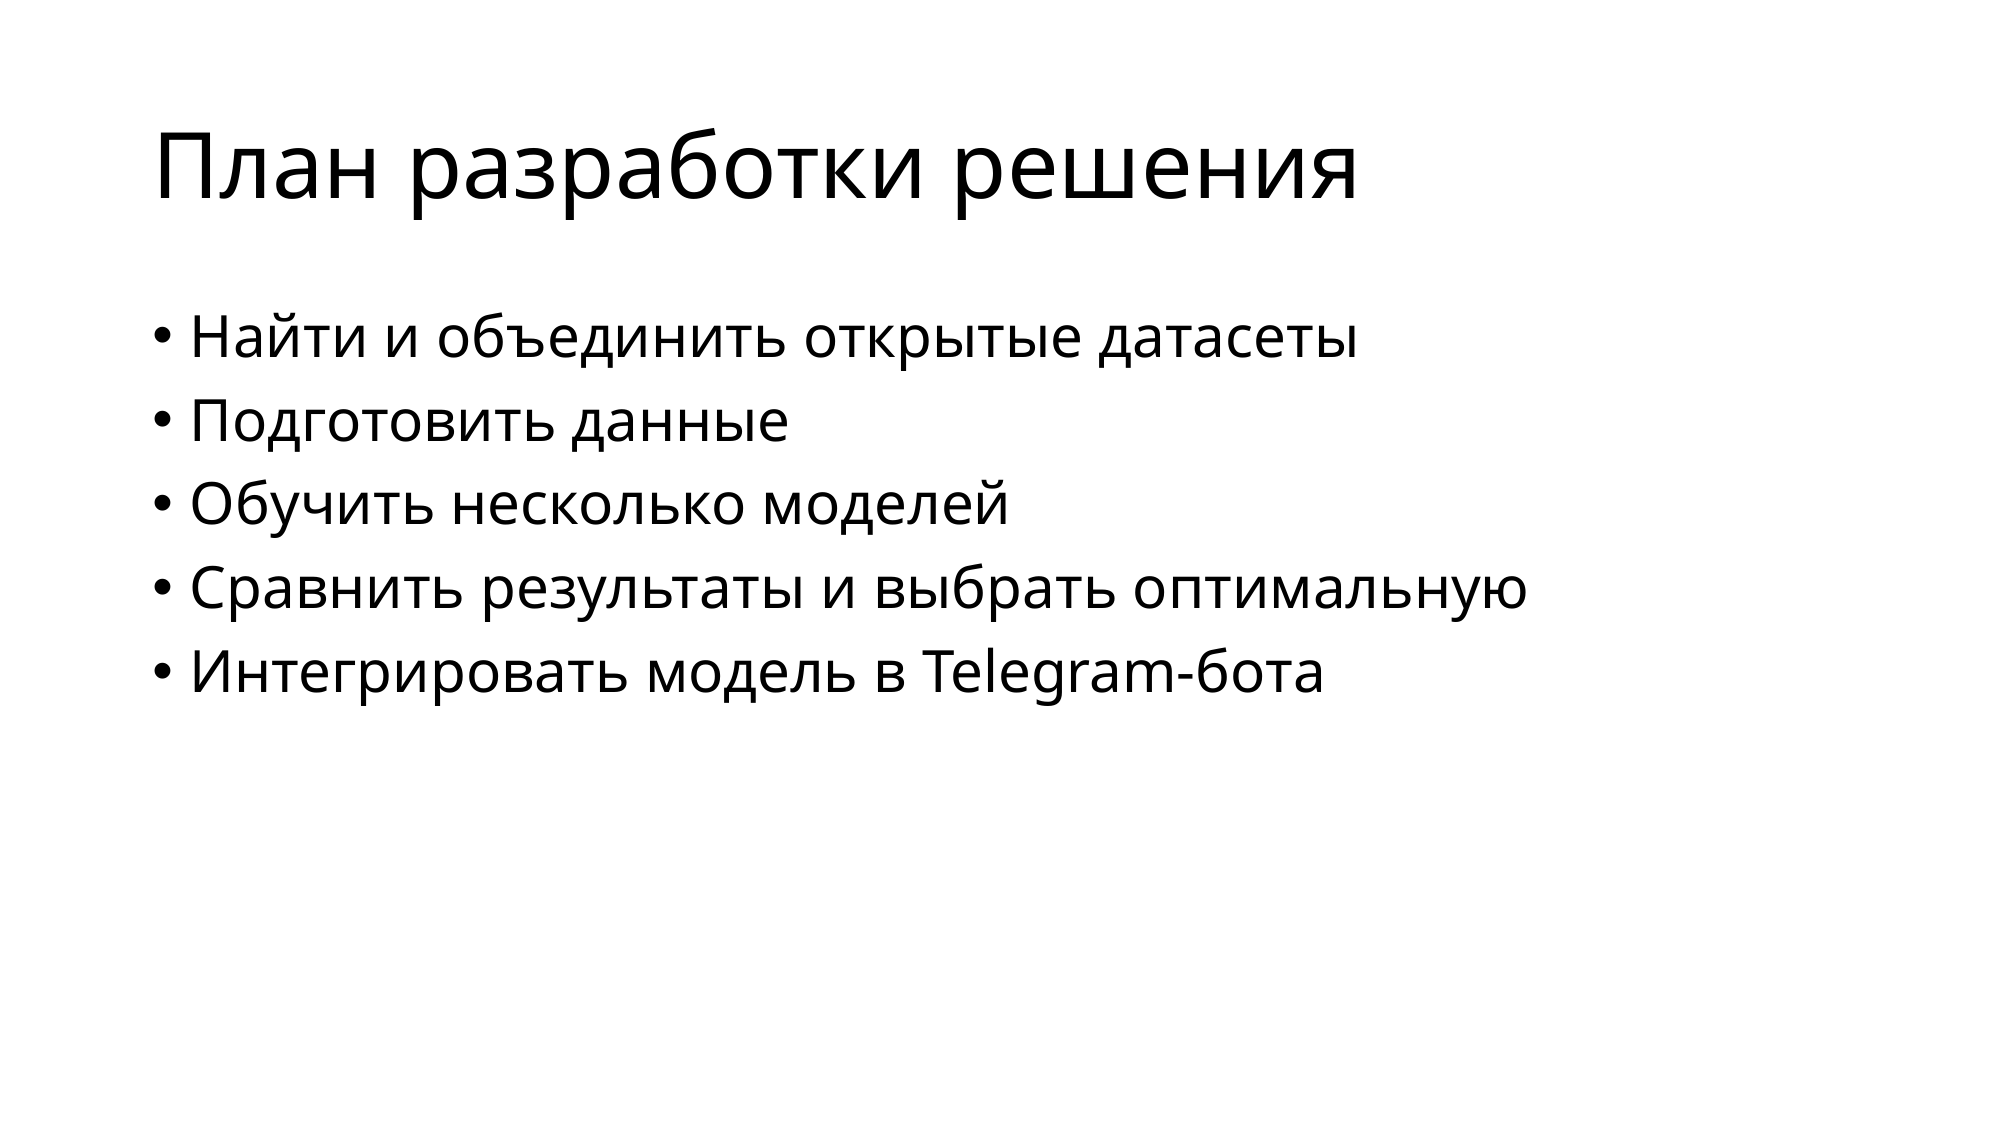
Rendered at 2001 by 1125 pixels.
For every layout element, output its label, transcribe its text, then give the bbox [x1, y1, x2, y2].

list Найти и объединить открытые датасеты Подготовить данные Обучить несколько моделей Сравнить результаты и выбрать оптимальную Интегрировать модель в Telegram-бота [137, 299, 1863, 1014]
title План разработки решения [137, 59, 1863, 278]
